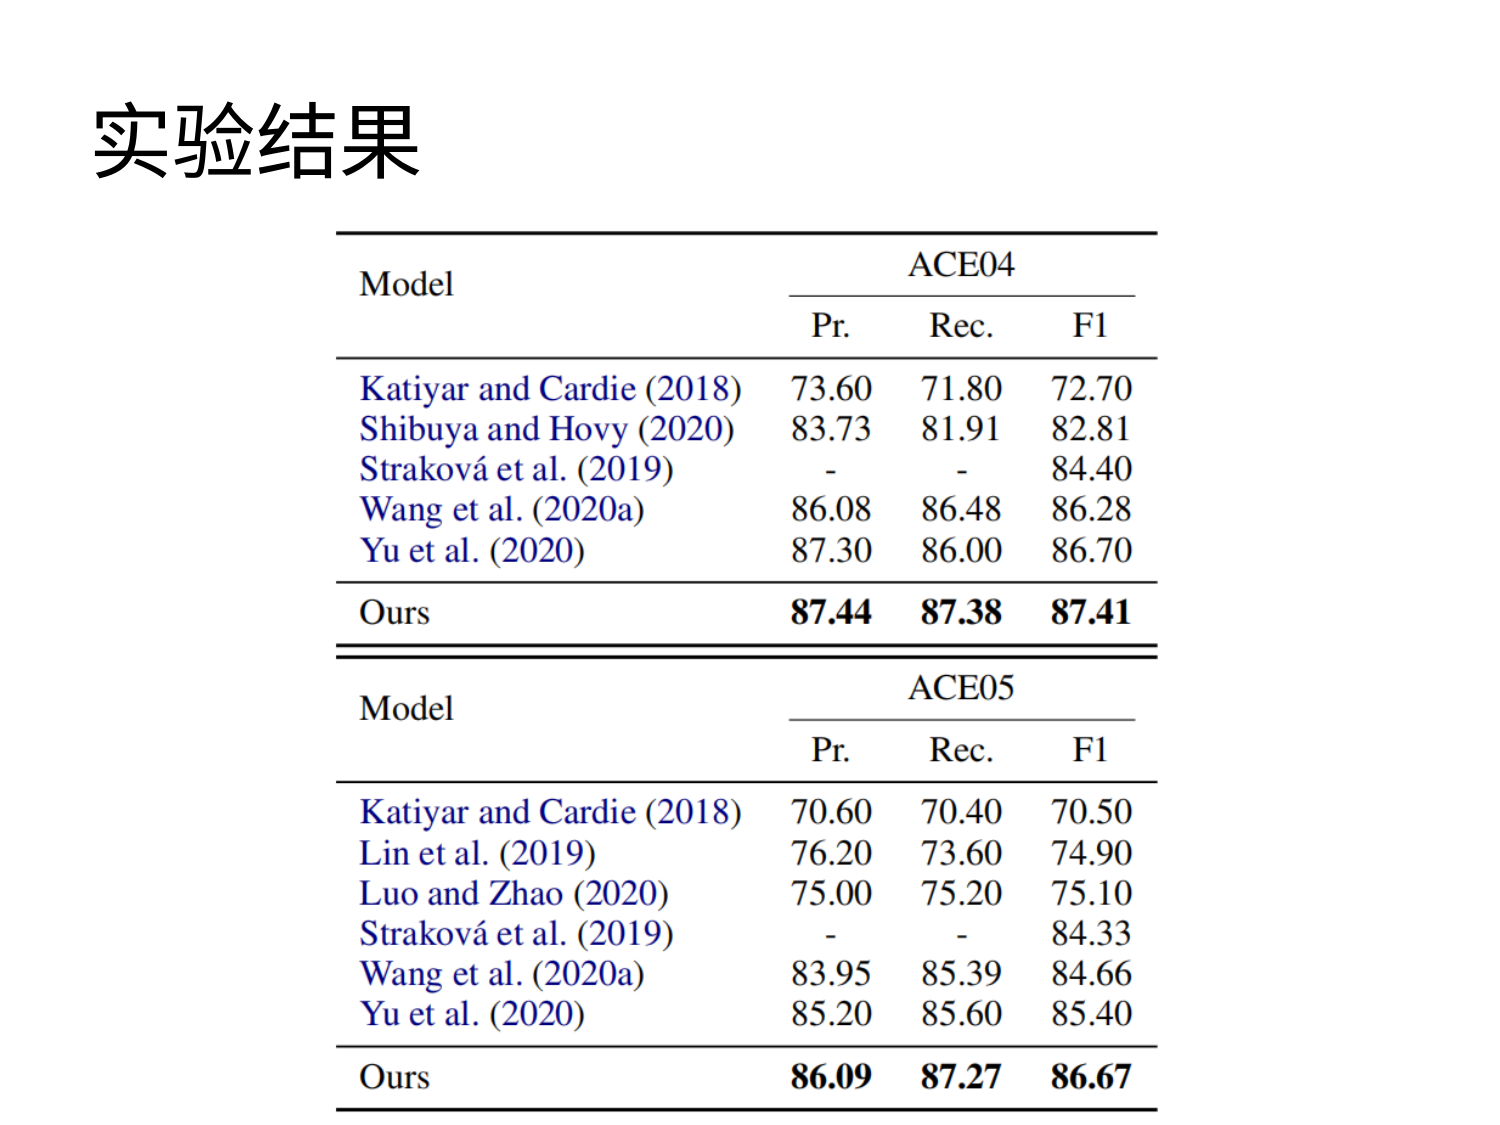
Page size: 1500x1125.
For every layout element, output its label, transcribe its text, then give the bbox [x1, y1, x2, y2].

title 实验结果 [74, 44, 1426, 233]
picture [324, 219, 1175, 1114]
